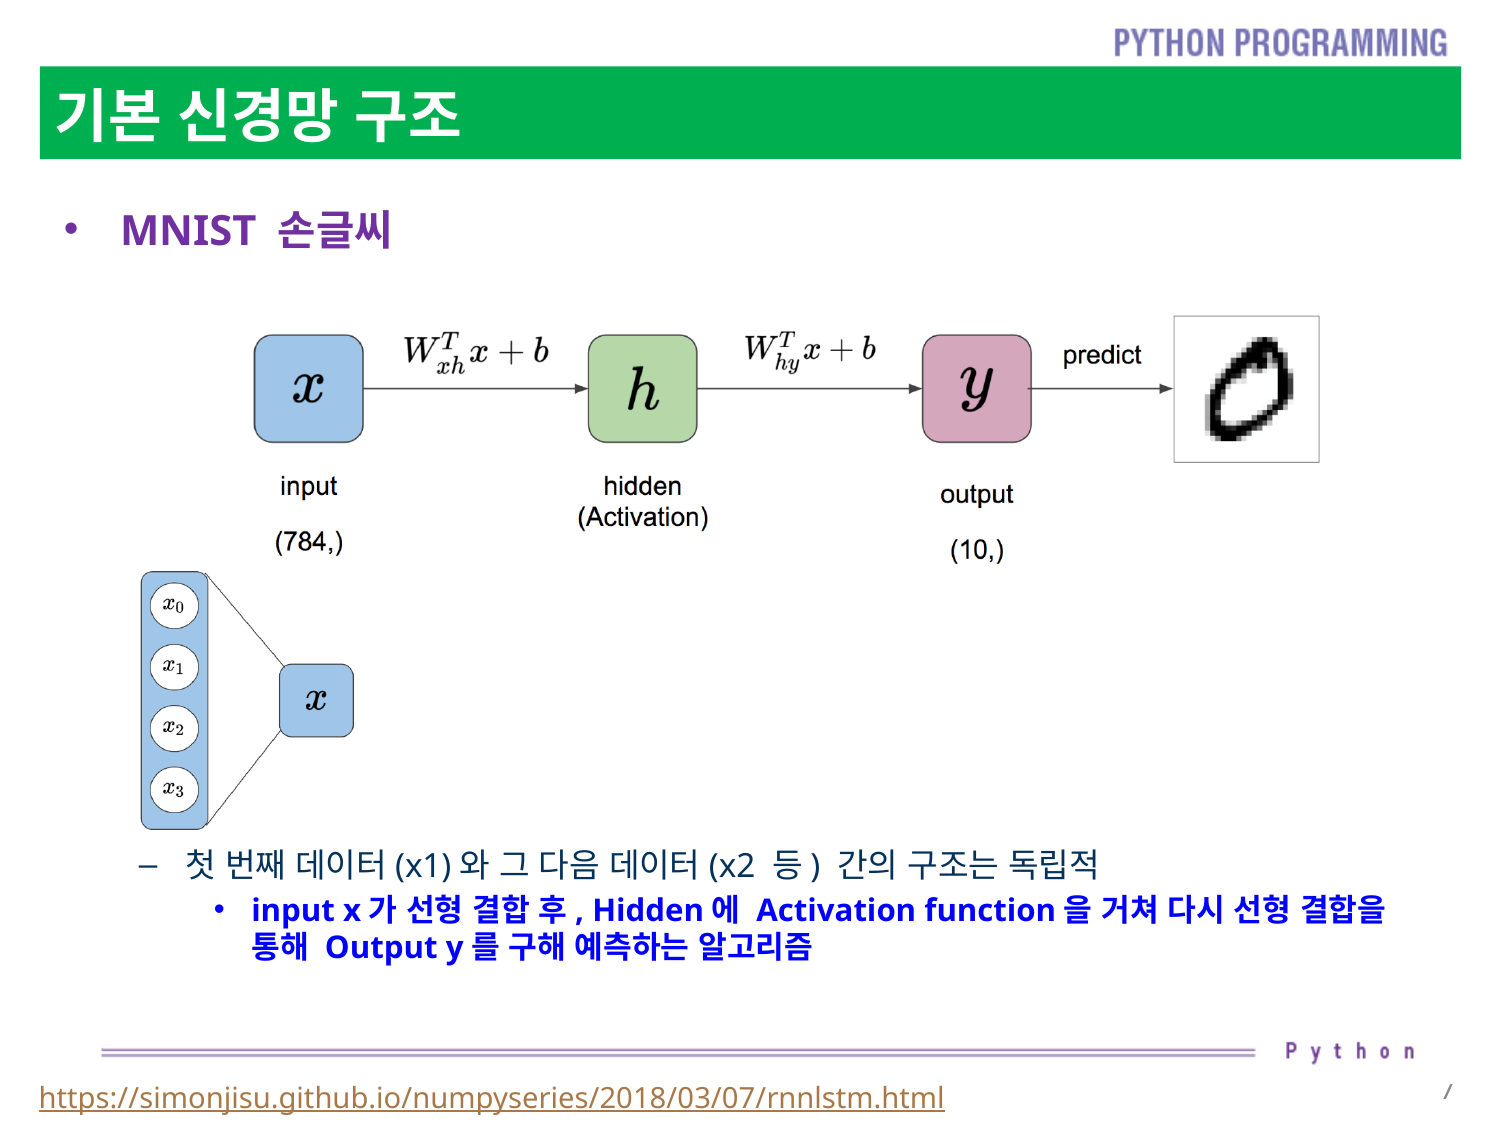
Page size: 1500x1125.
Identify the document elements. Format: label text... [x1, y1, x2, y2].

text_box https://simonjisu.github.io/numpyseries/2018/03/07/rnnlstm.html [24, 1071, 1188, 1125]
picture [125, 266, 1350, 842]
title 기본 신경망 구조 [39, 76, 1444, 152]
slide_number 7 [1188, 1071, 1470, 1112]
list MNIST 손글씨 첫 번째 데이터(x1)와 그 다음 데이터(x2 등) 간의 구조는 독립적 input x가 선형 결합 후, Hidden에 Activation function을 거쳐 다시 선형 결합을 통해 Output y를 구해 예측하는 알고리즘 [48, 195, 1461, 1041]
picture [1106, 13, 1462, 66]
picture [18, 1020, 1483, 1084]
